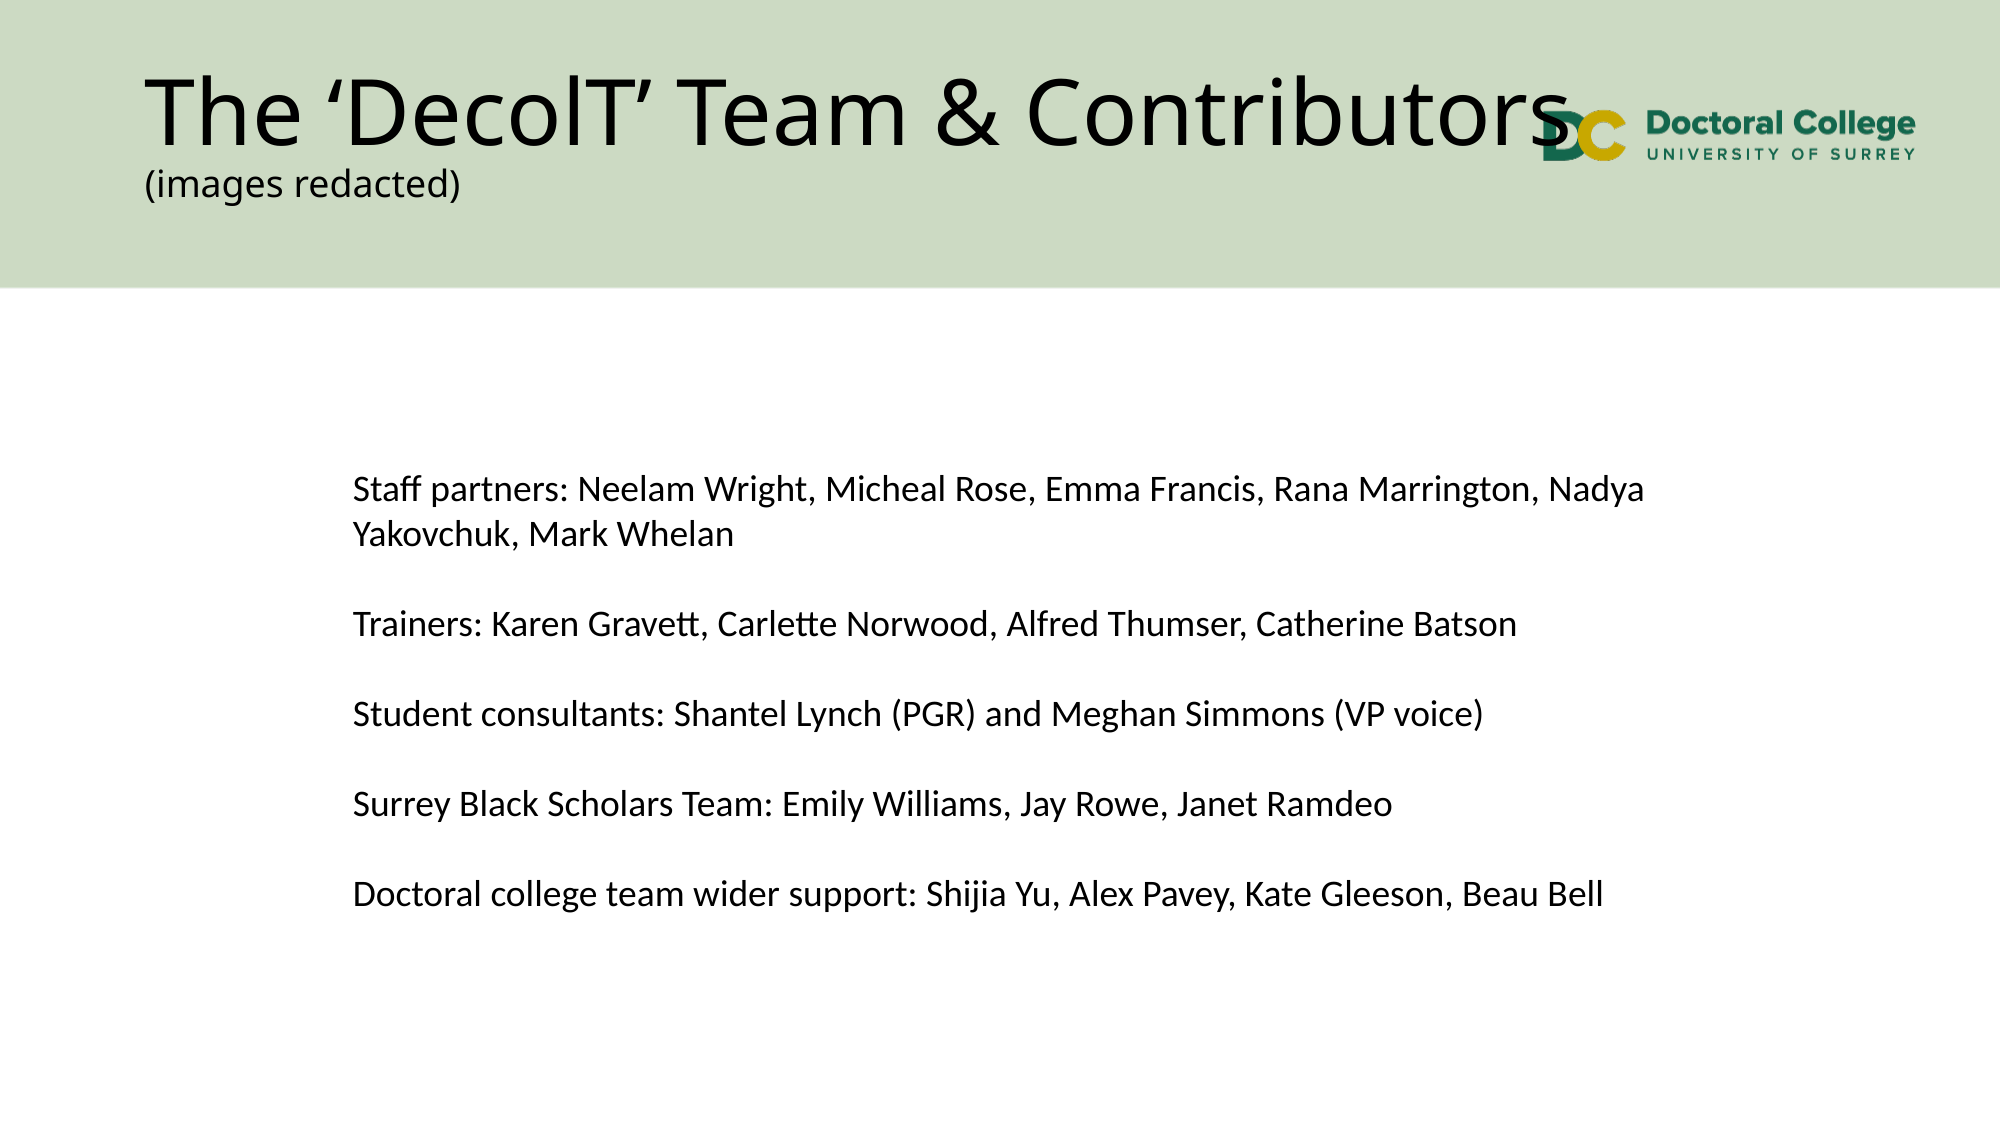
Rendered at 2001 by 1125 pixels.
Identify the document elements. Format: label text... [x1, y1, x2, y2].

title The ‘DecolT’ Team & Contributors (images redacted) [129, 27, 1855, 245]
picture [0, 0, 2000, 349]
text_box Staff partners: Neelam Wright, Micheal Rose, Emma Francis, Rana Marrington, Nadya Yakovchuk, Mark Whelan Trainers: Karen Gravett, Carlette Norwood, Alfred Thumser, Catherine Batson Student consultants: Shantel Lynch (PGR) and Meghan Simmons (VP voice) Surrey Black Scholars Team: Emily Williams, Jay Rowe, Janet Ramdeo Doctoral college team wider support: Shijia Yu, Alex Pavey, Kate Gleeson, Beau Bell [338, 457, 1662, 1012]
